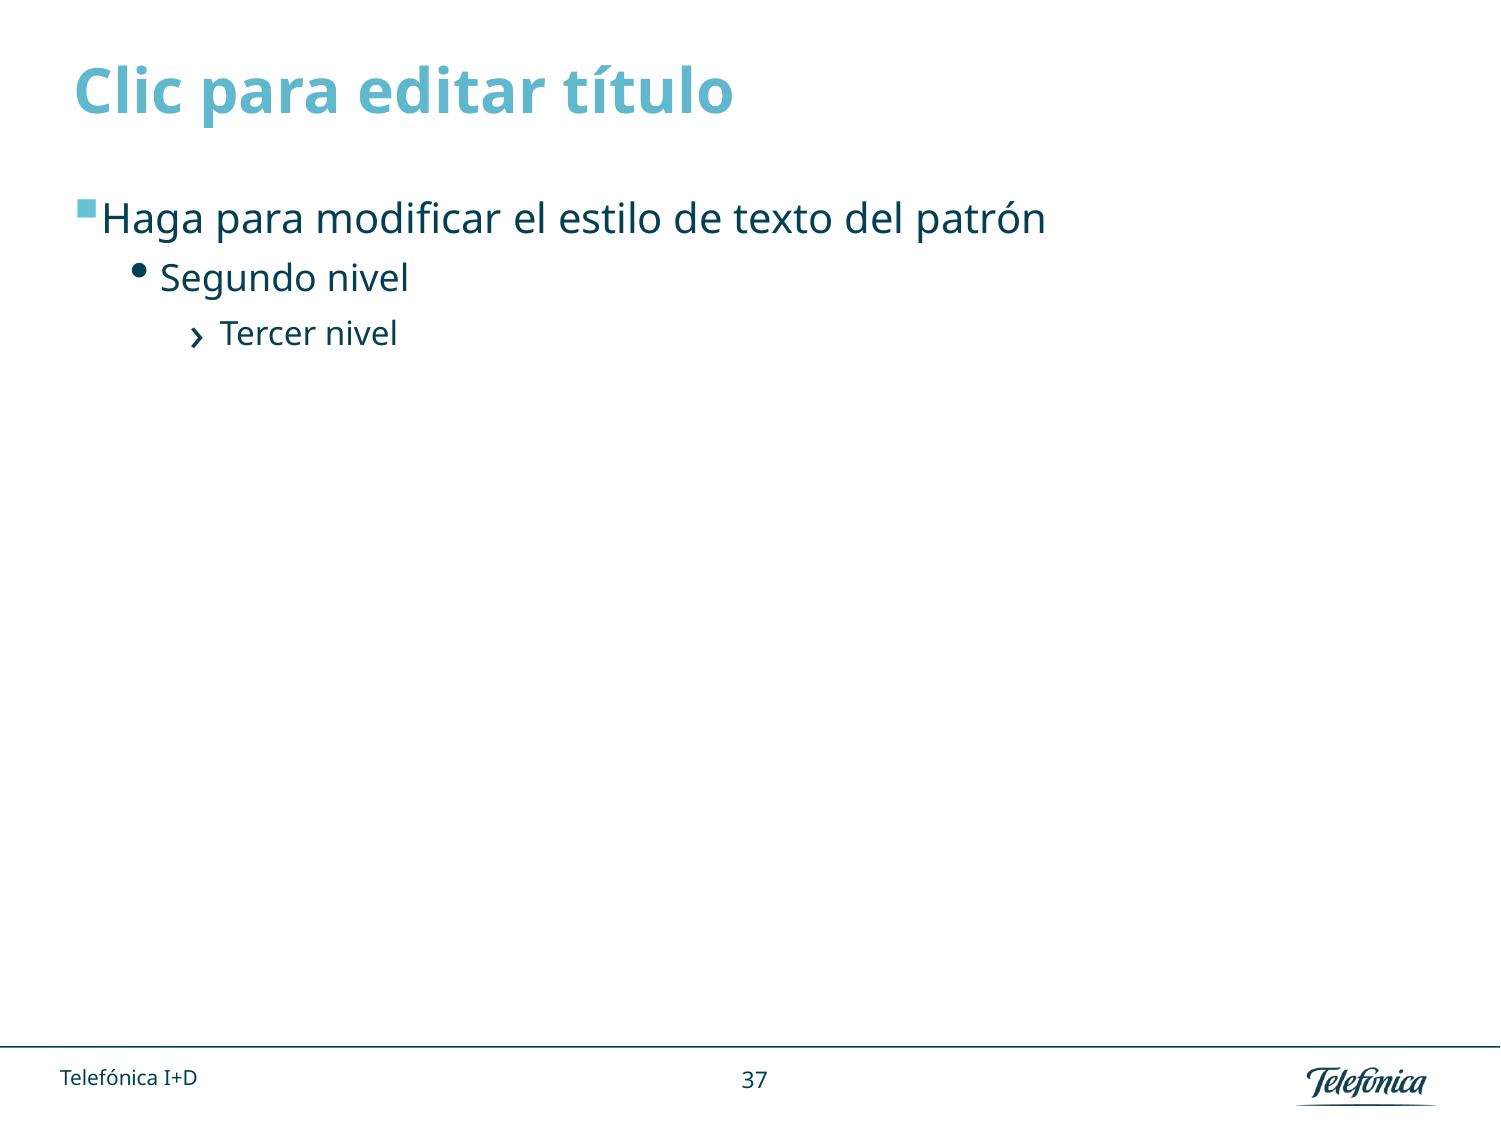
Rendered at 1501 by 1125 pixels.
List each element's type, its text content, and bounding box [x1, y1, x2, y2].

picture [1296, 1067, 1436, 1106]
title Clic para editar título [67, 44, 1372, 133]
slide_number 36 [719, 1065, 791, 1095]
list Haga para modificar el estilo de texto del patrón Segundo nivel Tercer nivel [57, 183, 1436, 942]
